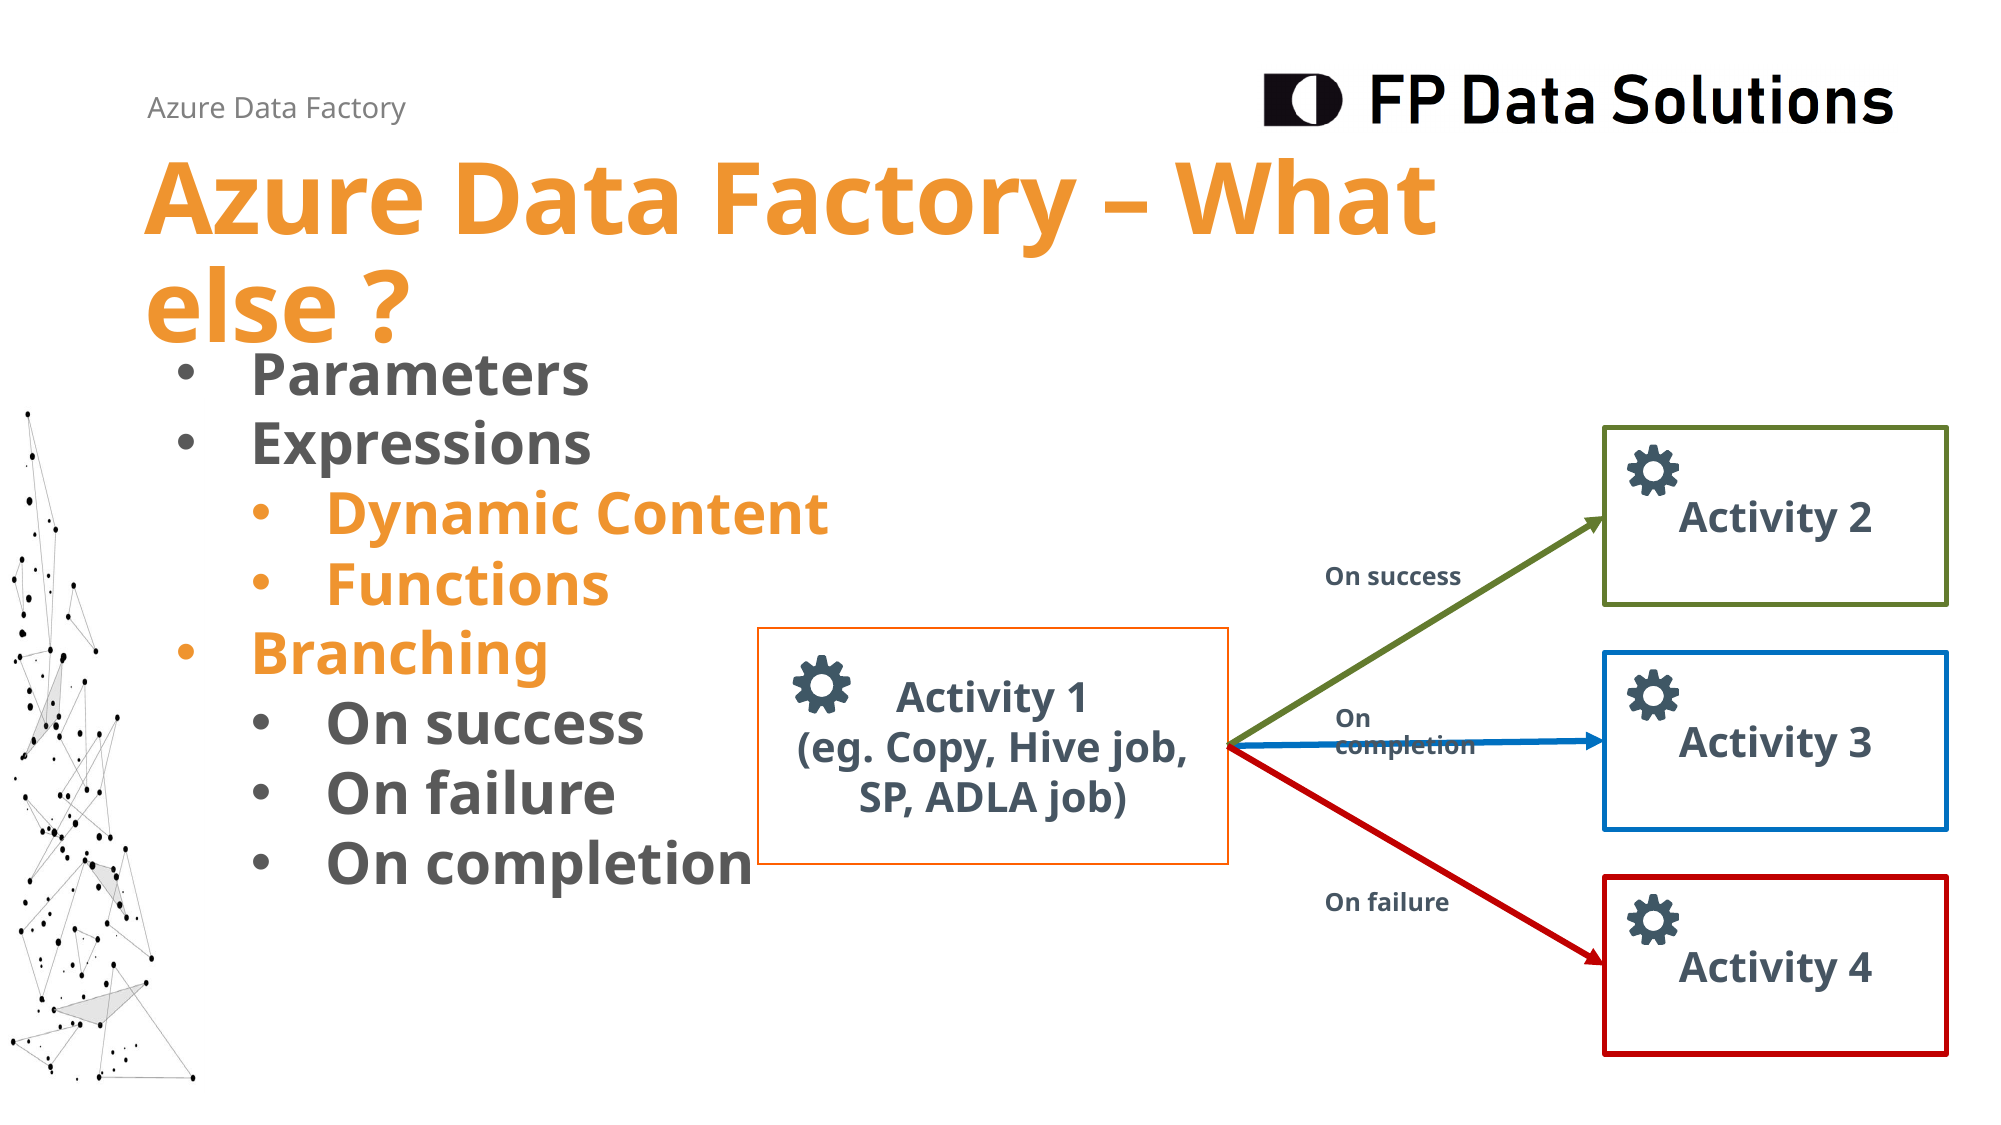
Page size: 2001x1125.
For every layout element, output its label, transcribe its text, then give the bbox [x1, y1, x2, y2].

picture [1257, 64, 1898, 133]
list Azure Data Factory – What else ? [129, 140, 1729, 298]
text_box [758, 427, 1947, 1055]
picture [0, 398, 205, 1093]
text_box Parameters Expressions Dynamic Content Functions Branching On success On failure On completion [161, 329, 1000, 904]
